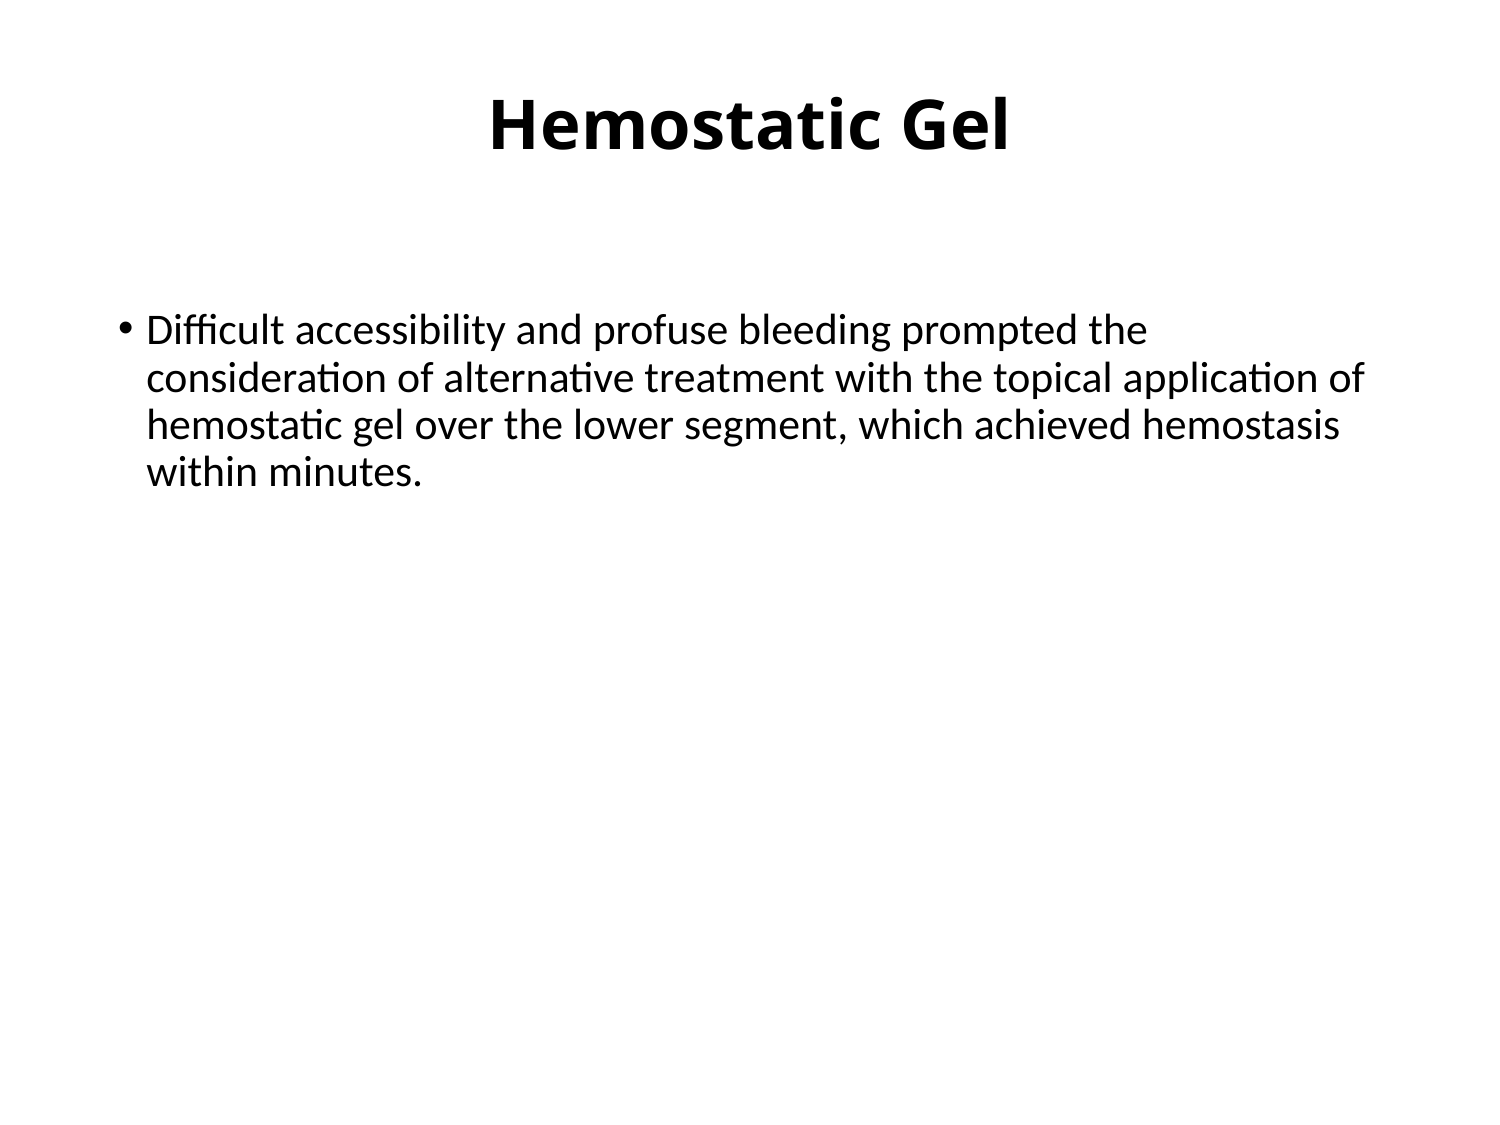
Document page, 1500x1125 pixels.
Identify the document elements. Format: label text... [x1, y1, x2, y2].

title Hemostatic Gel [103, 59, 1397, 278]
list Difficult accessibility and profuse bleeding prompted the consideration of alternative treatment with the topical application of hemostatic gel over the lower segment, which achieved hemostasis within minutes. [103, 299, 1397, 1014]
